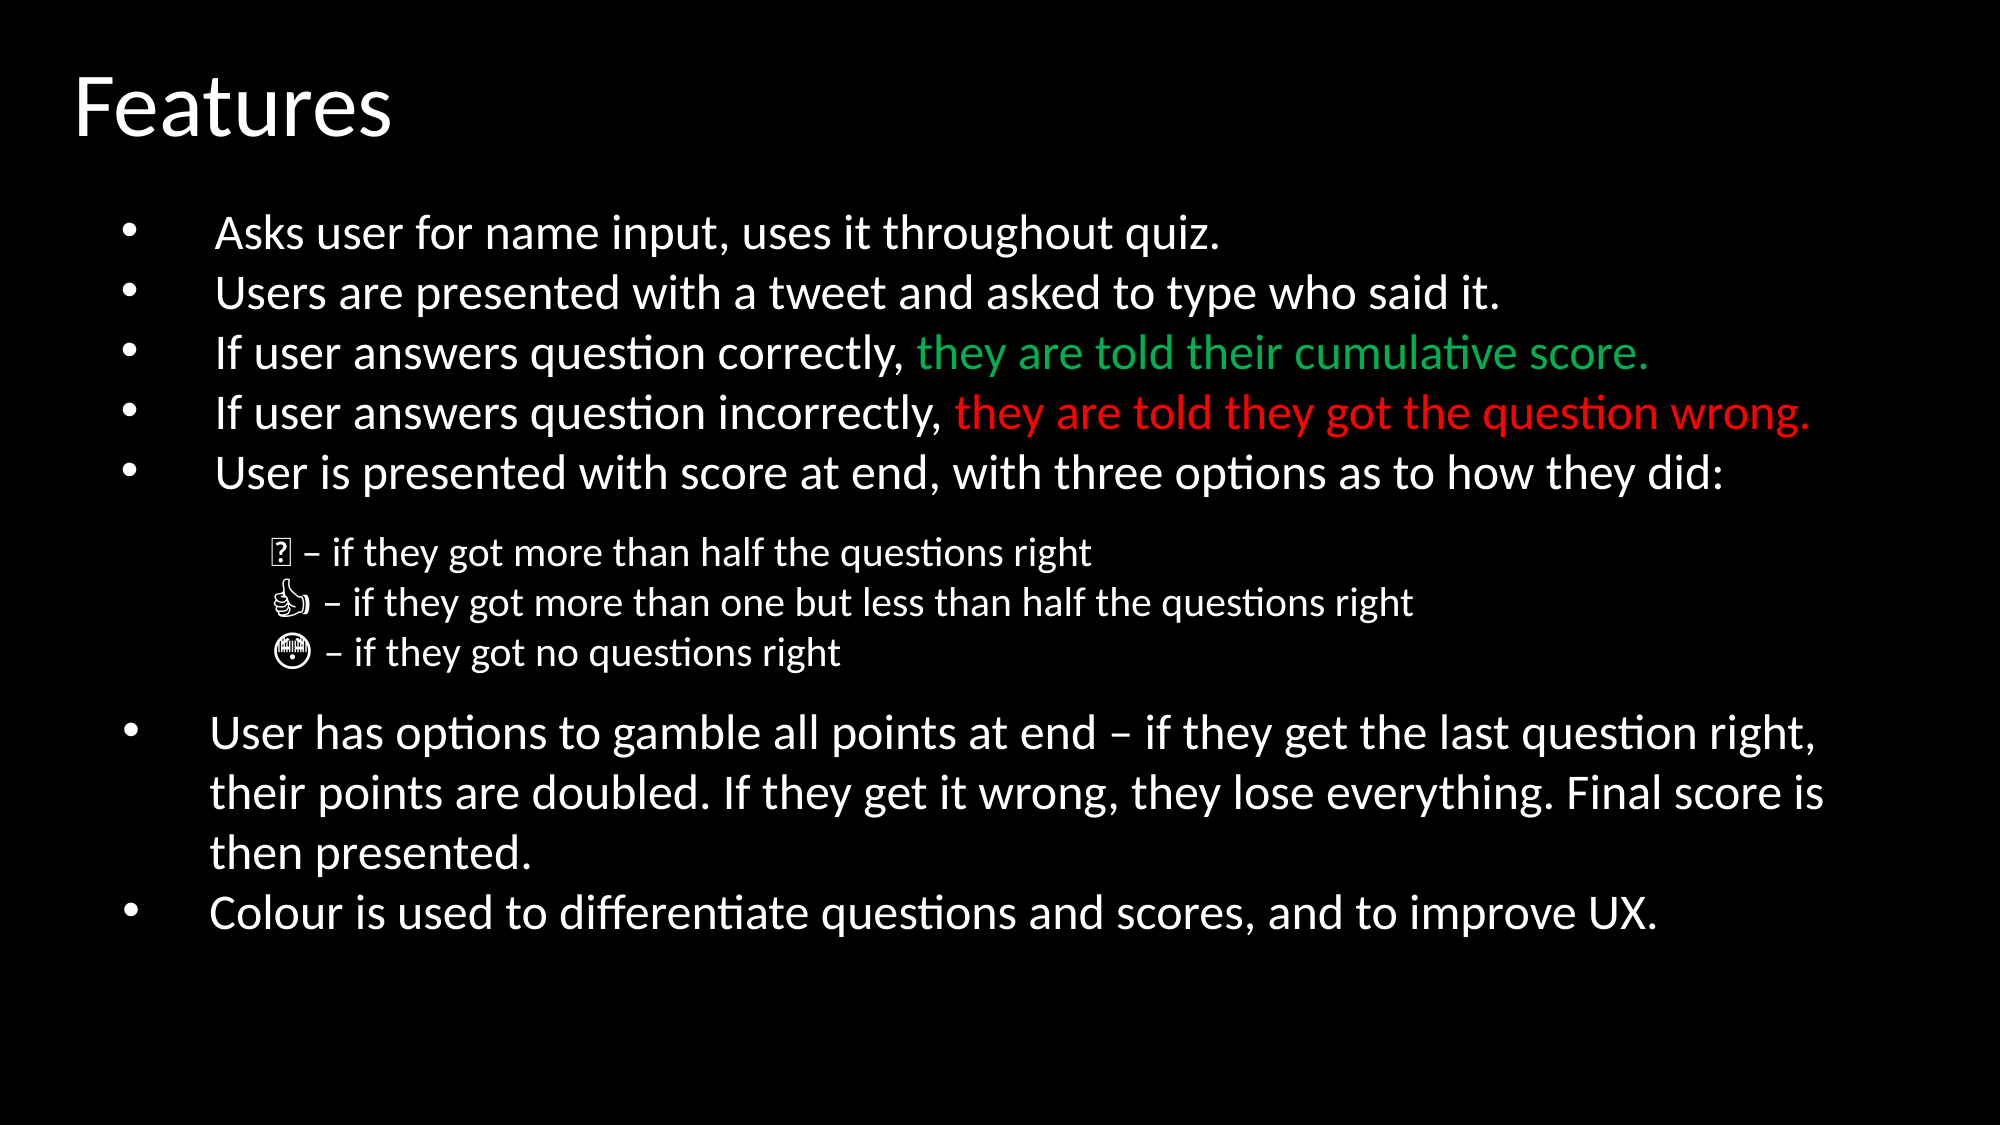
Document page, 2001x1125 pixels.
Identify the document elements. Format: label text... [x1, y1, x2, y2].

text_box Asks user for name input, uses it throughout quiz. Users are presented with a tweet and asked to type who said it. If user answers question correctly, they are told their cumulative score. If user answers question incorrectly, they are told they got the question wrong. User is presented with score at end, with three options as to how they did: 👏 – if they got more than half the questions right 👍 – if they got more than one but less than half the questions right 😳 – if they got no questions right User has options to gamble all points at end – if they get the last question right, their points are doubled. If they get it wrong, they lose everything. Final score is then presented. Colour is used to differentiate questions and scores, and to improve UX. [106, 191, 1858, 947]
text_box Features [58, 37, 431, 163]
